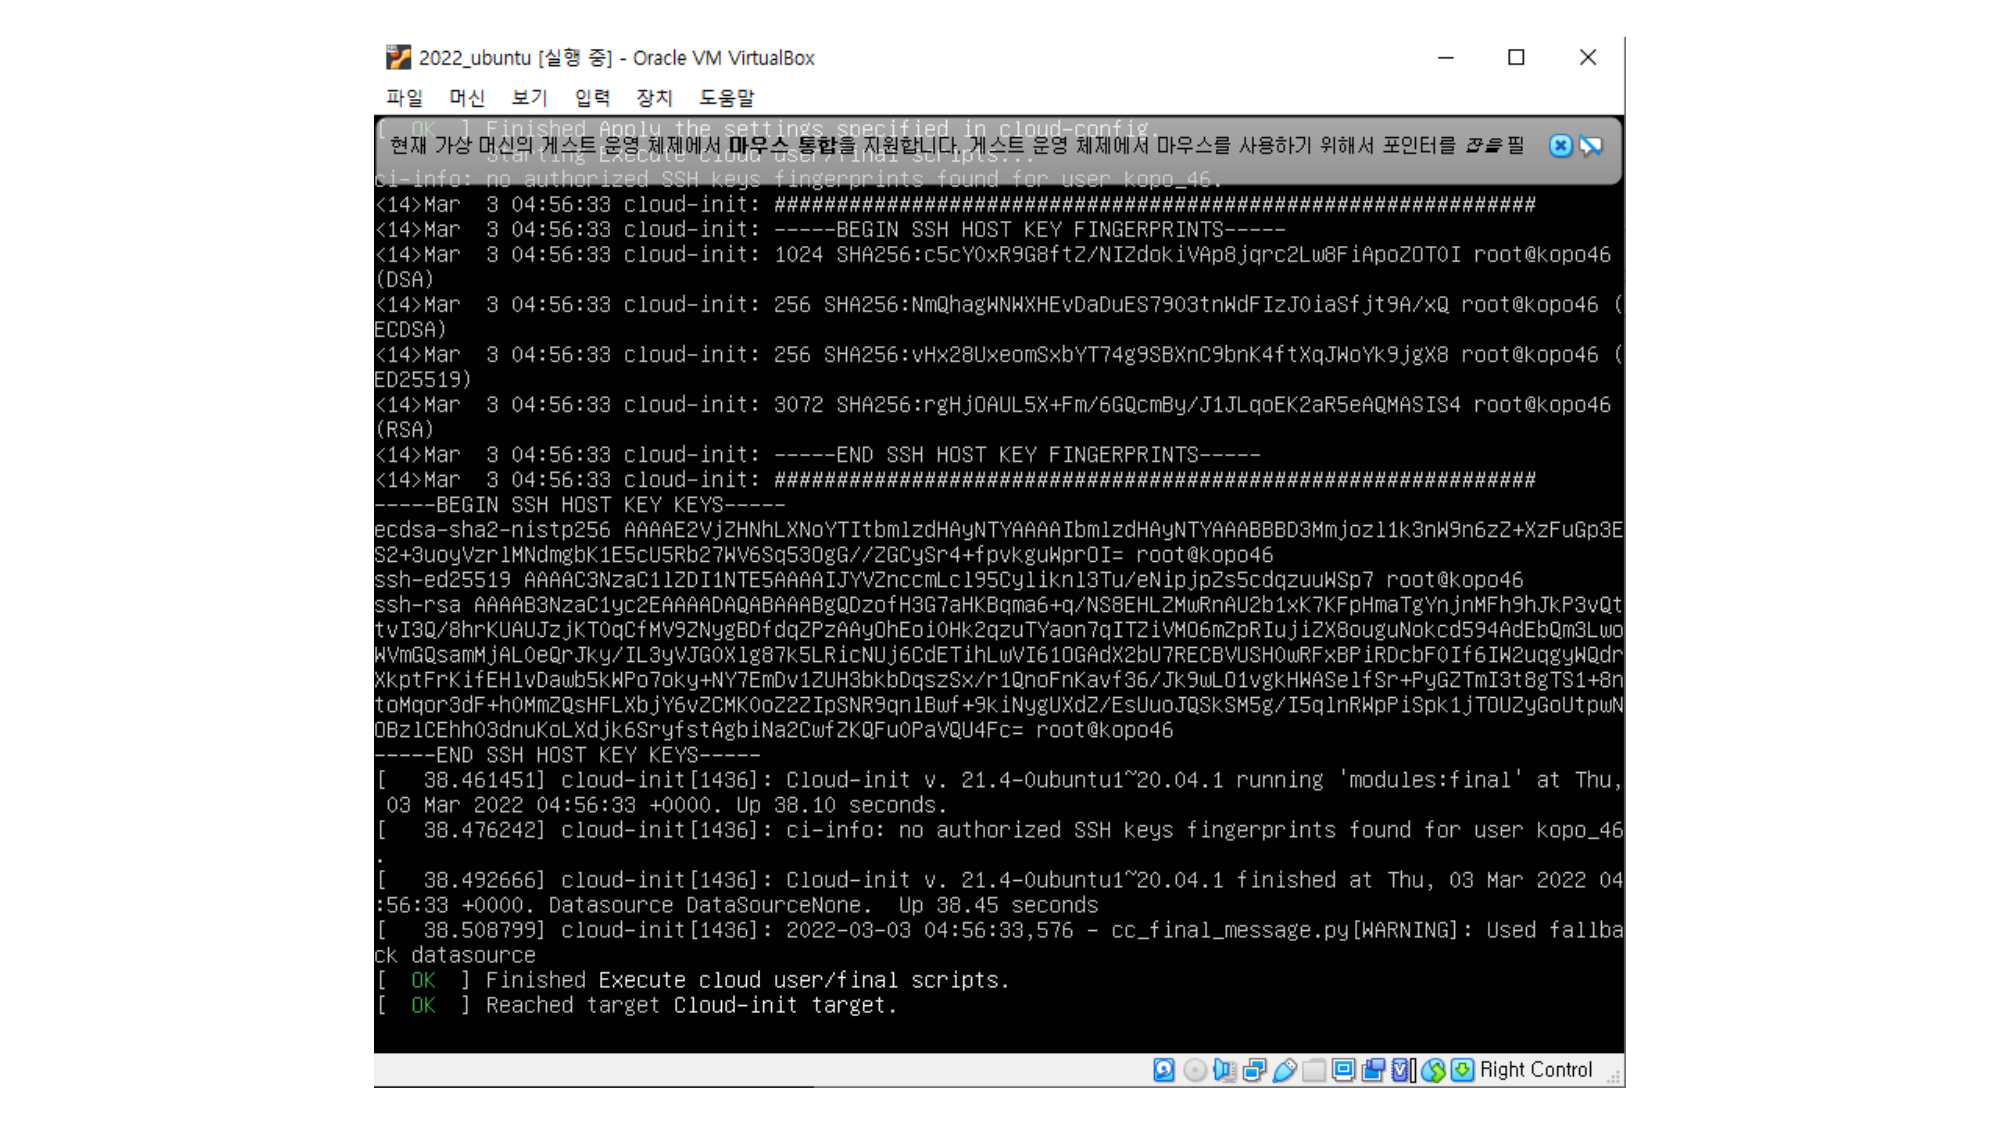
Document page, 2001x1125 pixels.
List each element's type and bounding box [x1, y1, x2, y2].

picture [374, 37, 1626, 1088]
